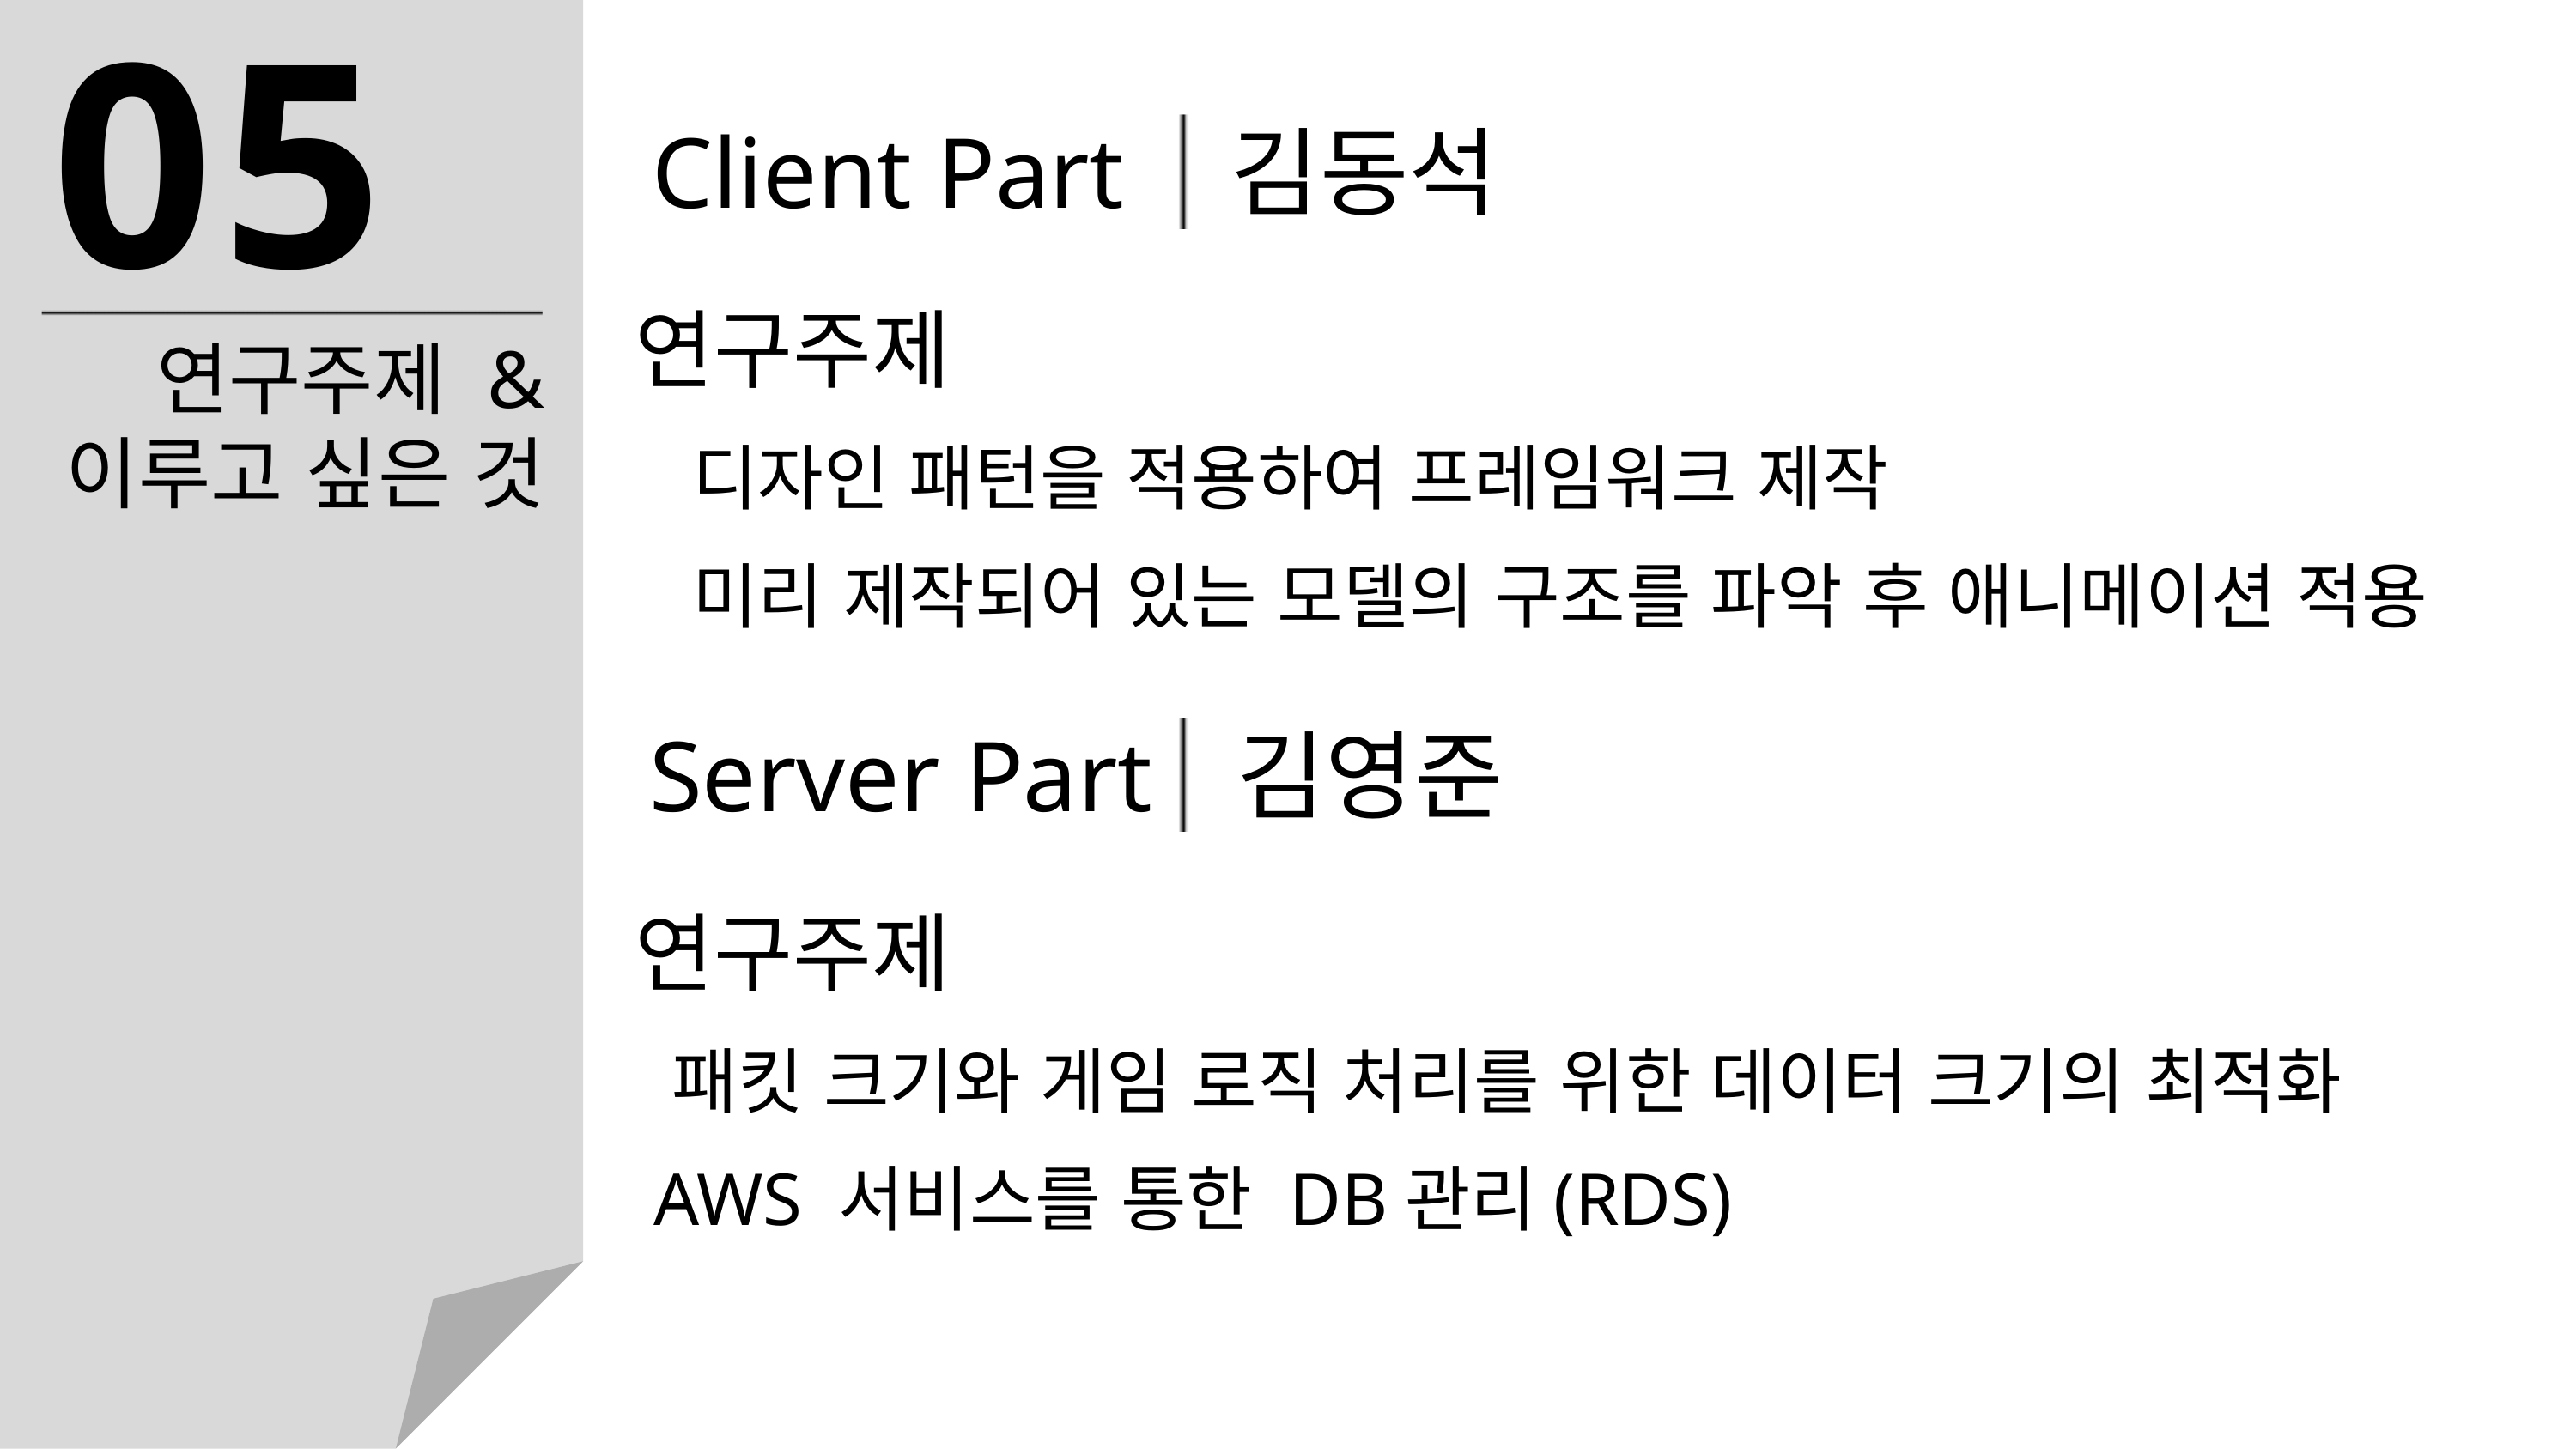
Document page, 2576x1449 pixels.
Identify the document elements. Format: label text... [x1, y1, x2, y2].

text_box 연구주제 & 이루고 싶은 것 [0, 323, 558, 439]
text_box 연구주제 디자인 패턴을 적용하여 프레임워크 제작 미리 제작되어 있는 모델의 구조를 파악 후 애니메이션 적용 [622, 288, 2576, 643]
text_box 05 [39, 0, 473, 308]
text_box 연구주제 패킷 크기와 게임 로직 처리를 위한 데이터 크기의 최적화 AWS 서비스를 통한 DB관리(RDS) [622, 892, 2576, 1246]
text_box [40, 307, 543, 318]
text_box [0, 0, 586, 1449]
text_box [638, 105, 1518, 236]
text_box 05 [39, 323, 473, 360]
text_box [638, 708, 1530, 840]
